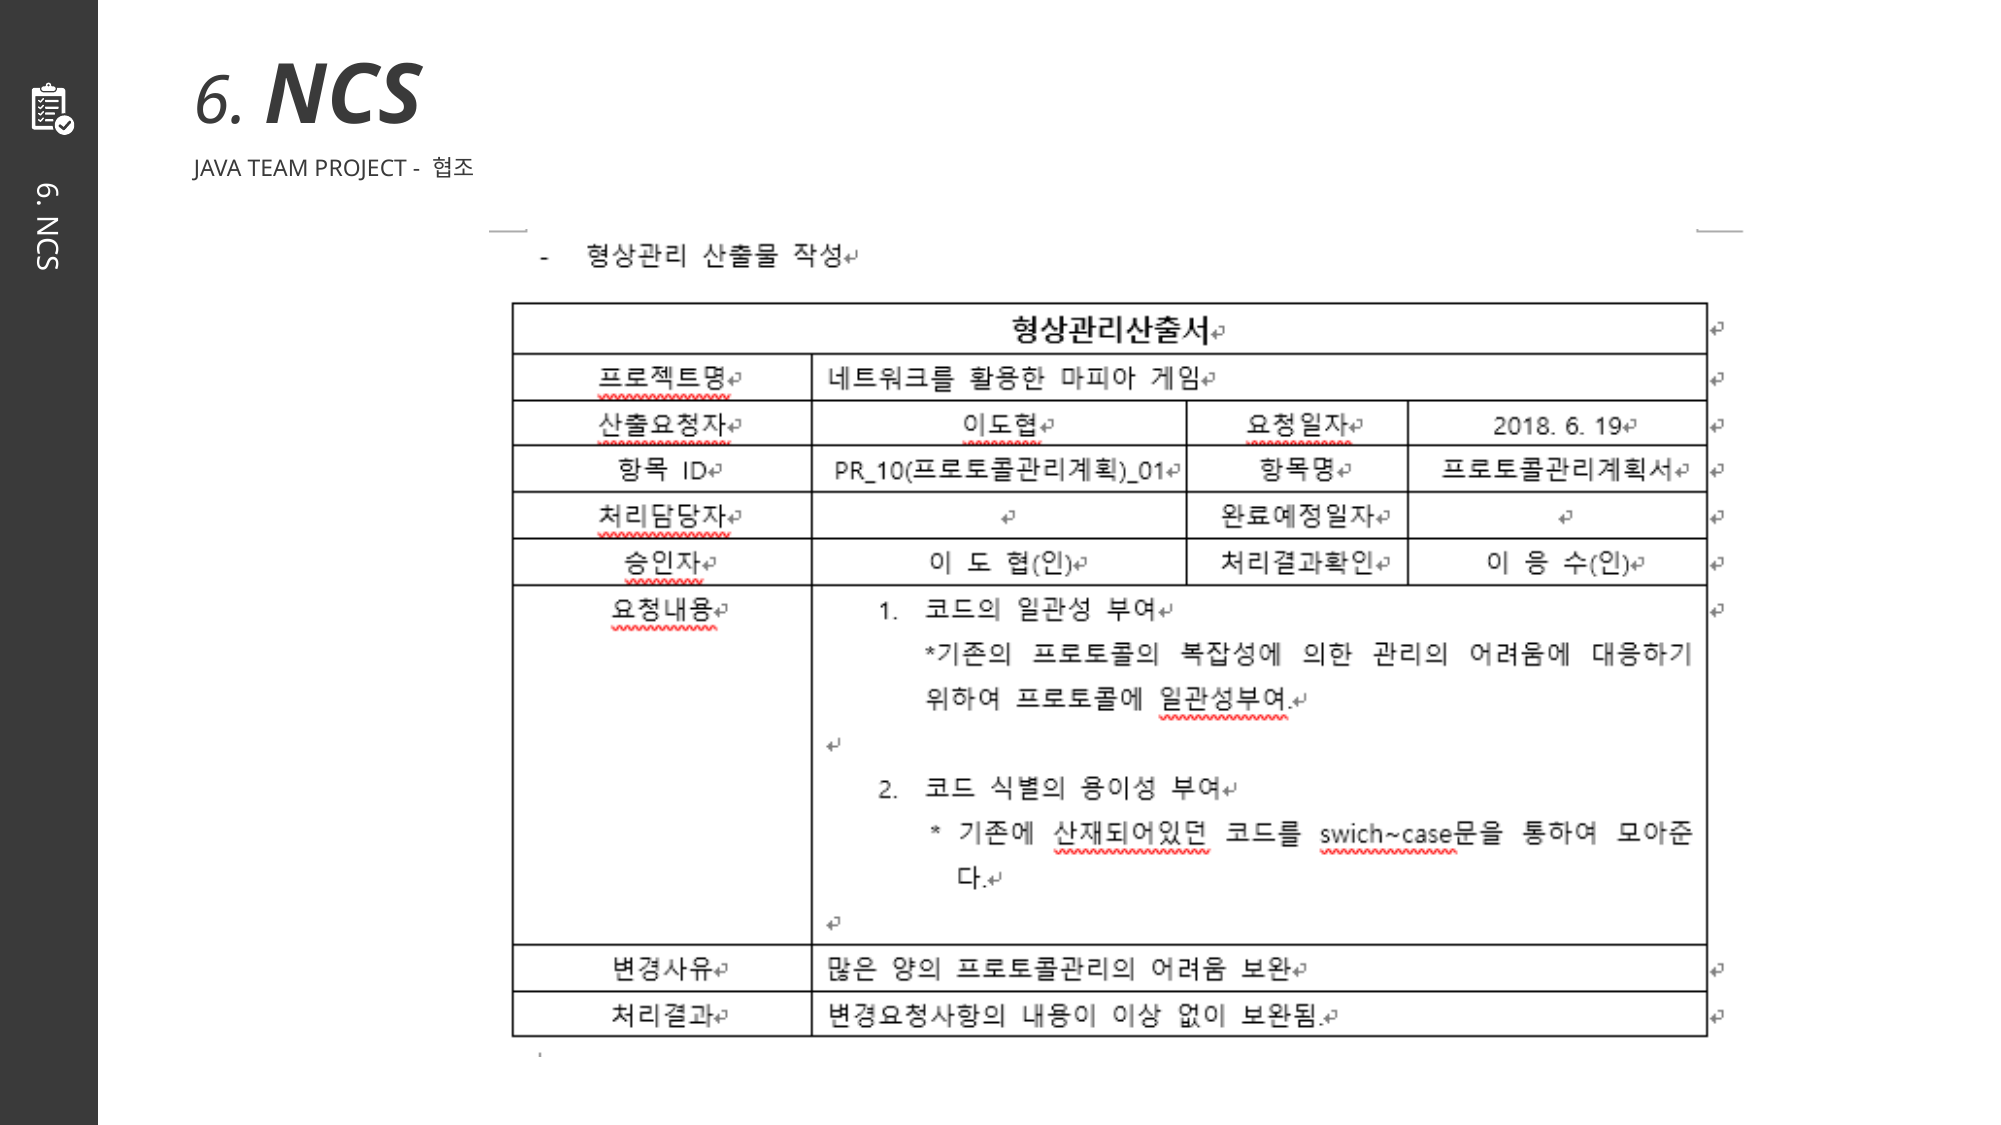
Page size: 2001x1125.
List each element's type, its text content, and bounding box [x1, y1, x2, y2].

text_box 6. NCS [0, 0, 99, 1125]
text_box [31, 82, 66, 130]
text_box 6. NCS JAVA TEAM PROJECT - 협조 [193, 1, 1384, 220]
text_box [54, 115, 75, 135]
picture [489, 229, 1759, 1057]
